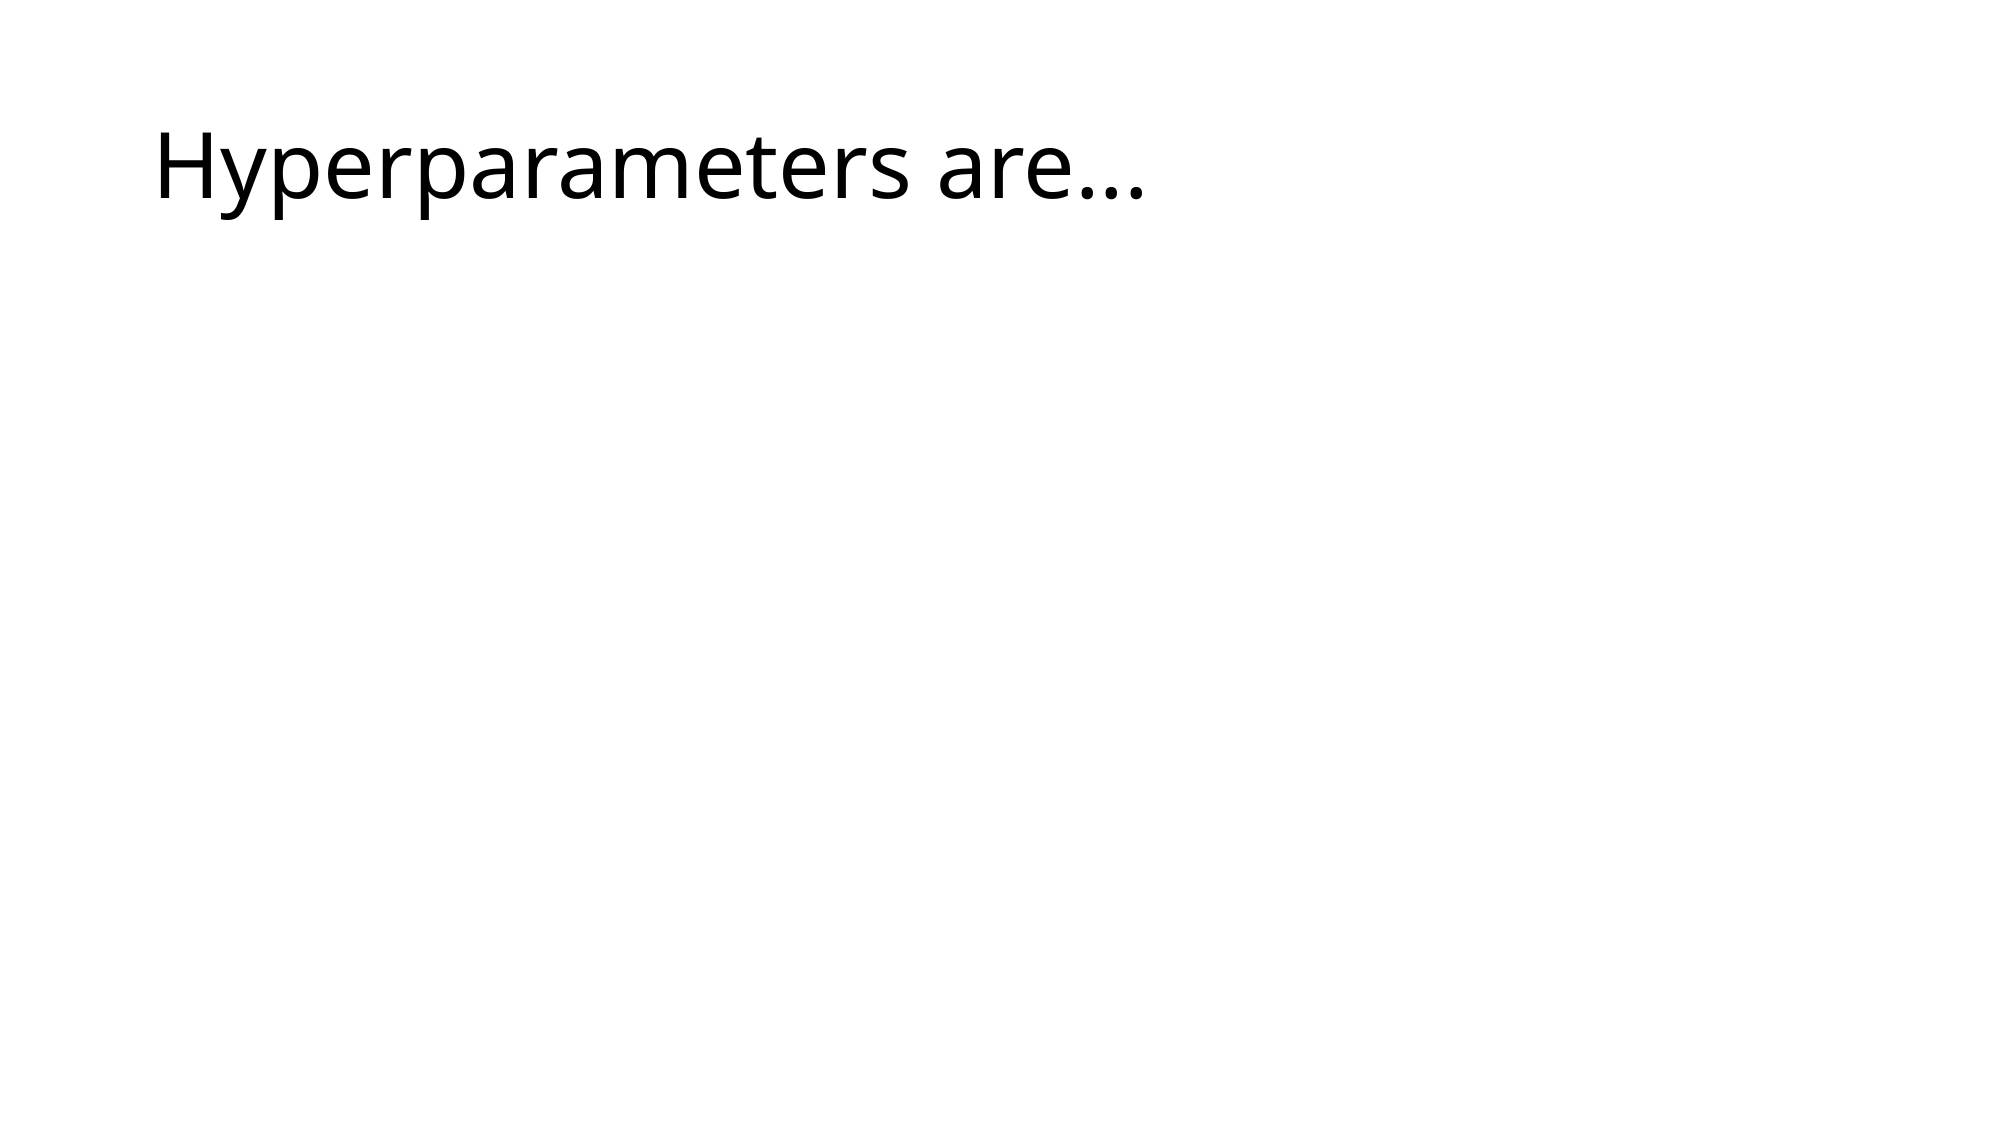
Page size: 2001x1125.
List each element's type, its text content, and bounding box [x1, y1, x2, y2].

title Hyperparameters are... [137, 59, 1863, 278]
